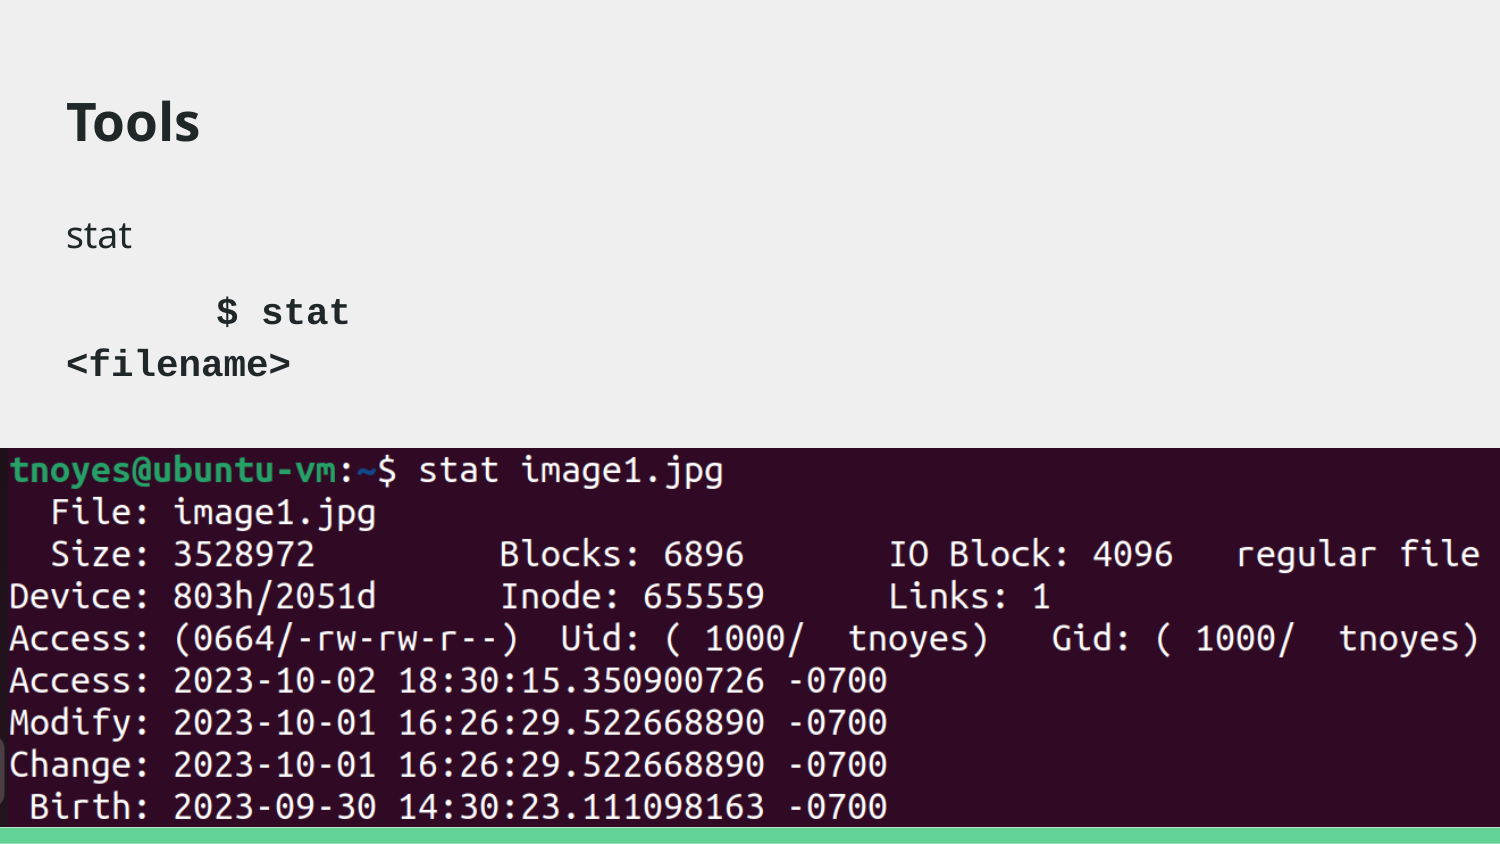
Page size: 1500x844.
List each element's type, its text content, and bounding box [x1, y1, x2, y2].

picture [0, 448, 1500, 827]
title Tools [51, 72, 1449, 167]
list stat $ stat <filename> [51, 189, 575, 446]
